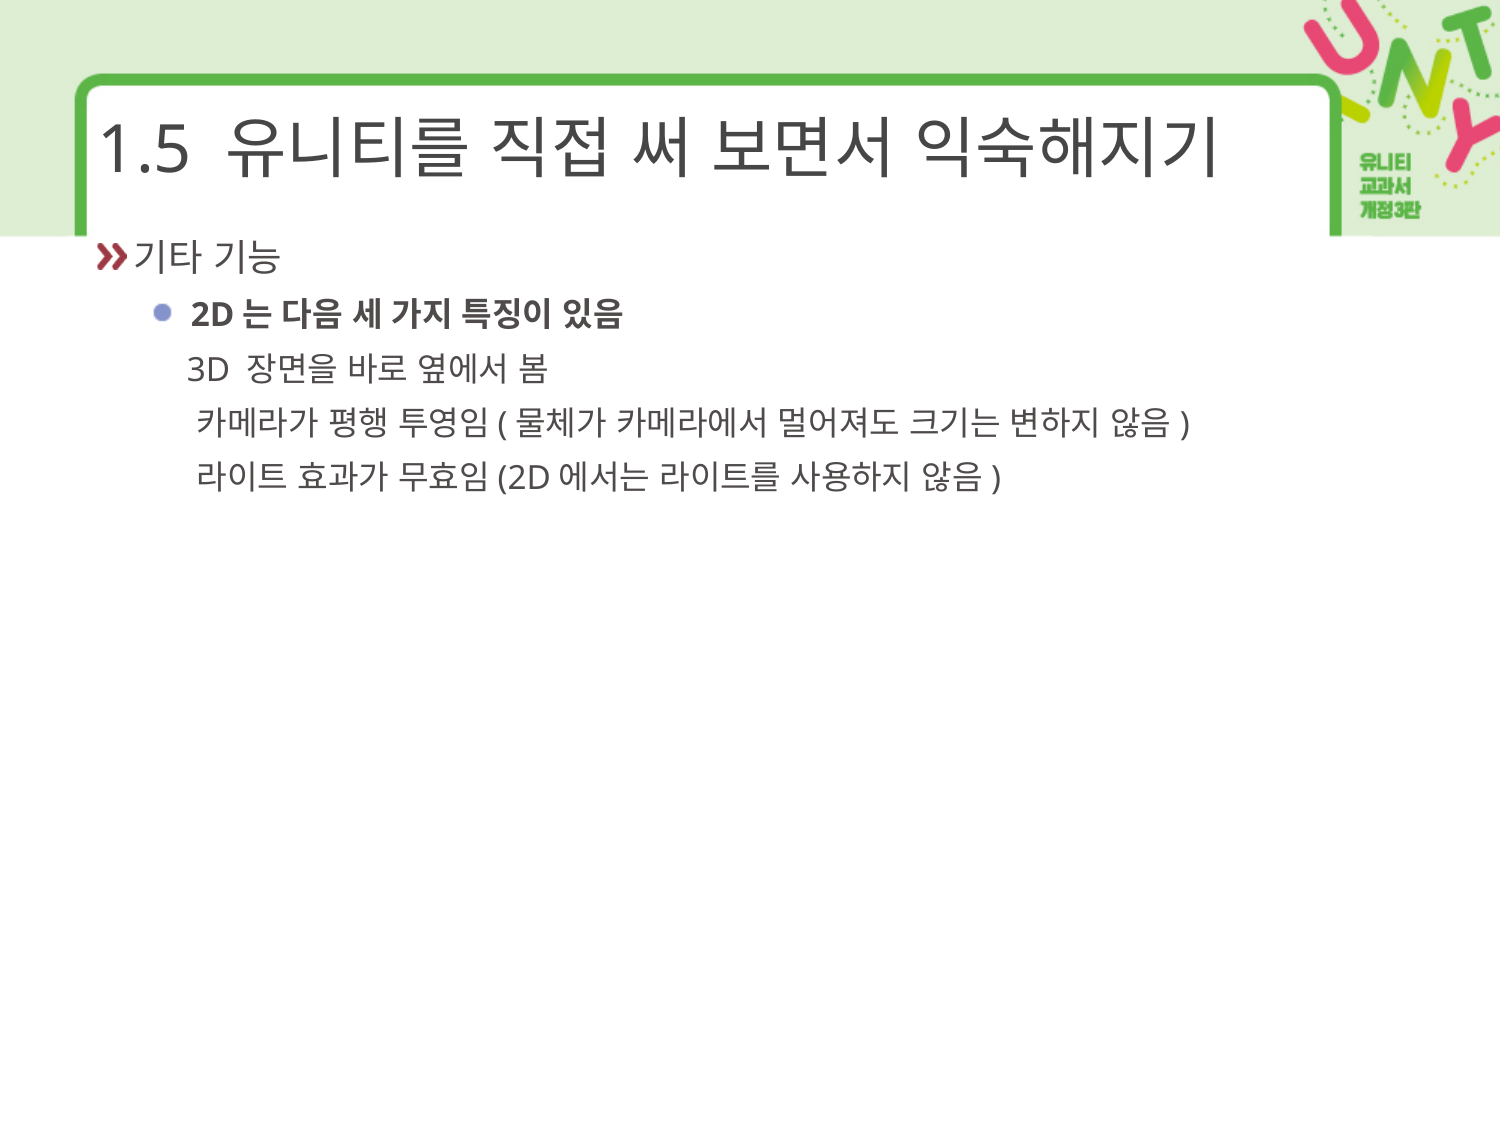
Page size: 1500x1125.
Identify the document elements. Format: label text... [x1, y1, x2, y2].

title 1.5 유니티를 직접 써 보면서 익숙해지기 [82, 61, 1413, 193]
list 기타 기능 2D는 다음 세 가지 특징이 있음 3D 장면을 바로 옆에서 봄 카메라가 평행 투영임(물체가 카메라에서 멀어져도 크기는 변하지 않음) 라이트 효과가 무효임(2D에서는 라이트를 사용하지 않음) [81, 222, 1412, 1037]
picture [0, 0, 1500, 1125]
